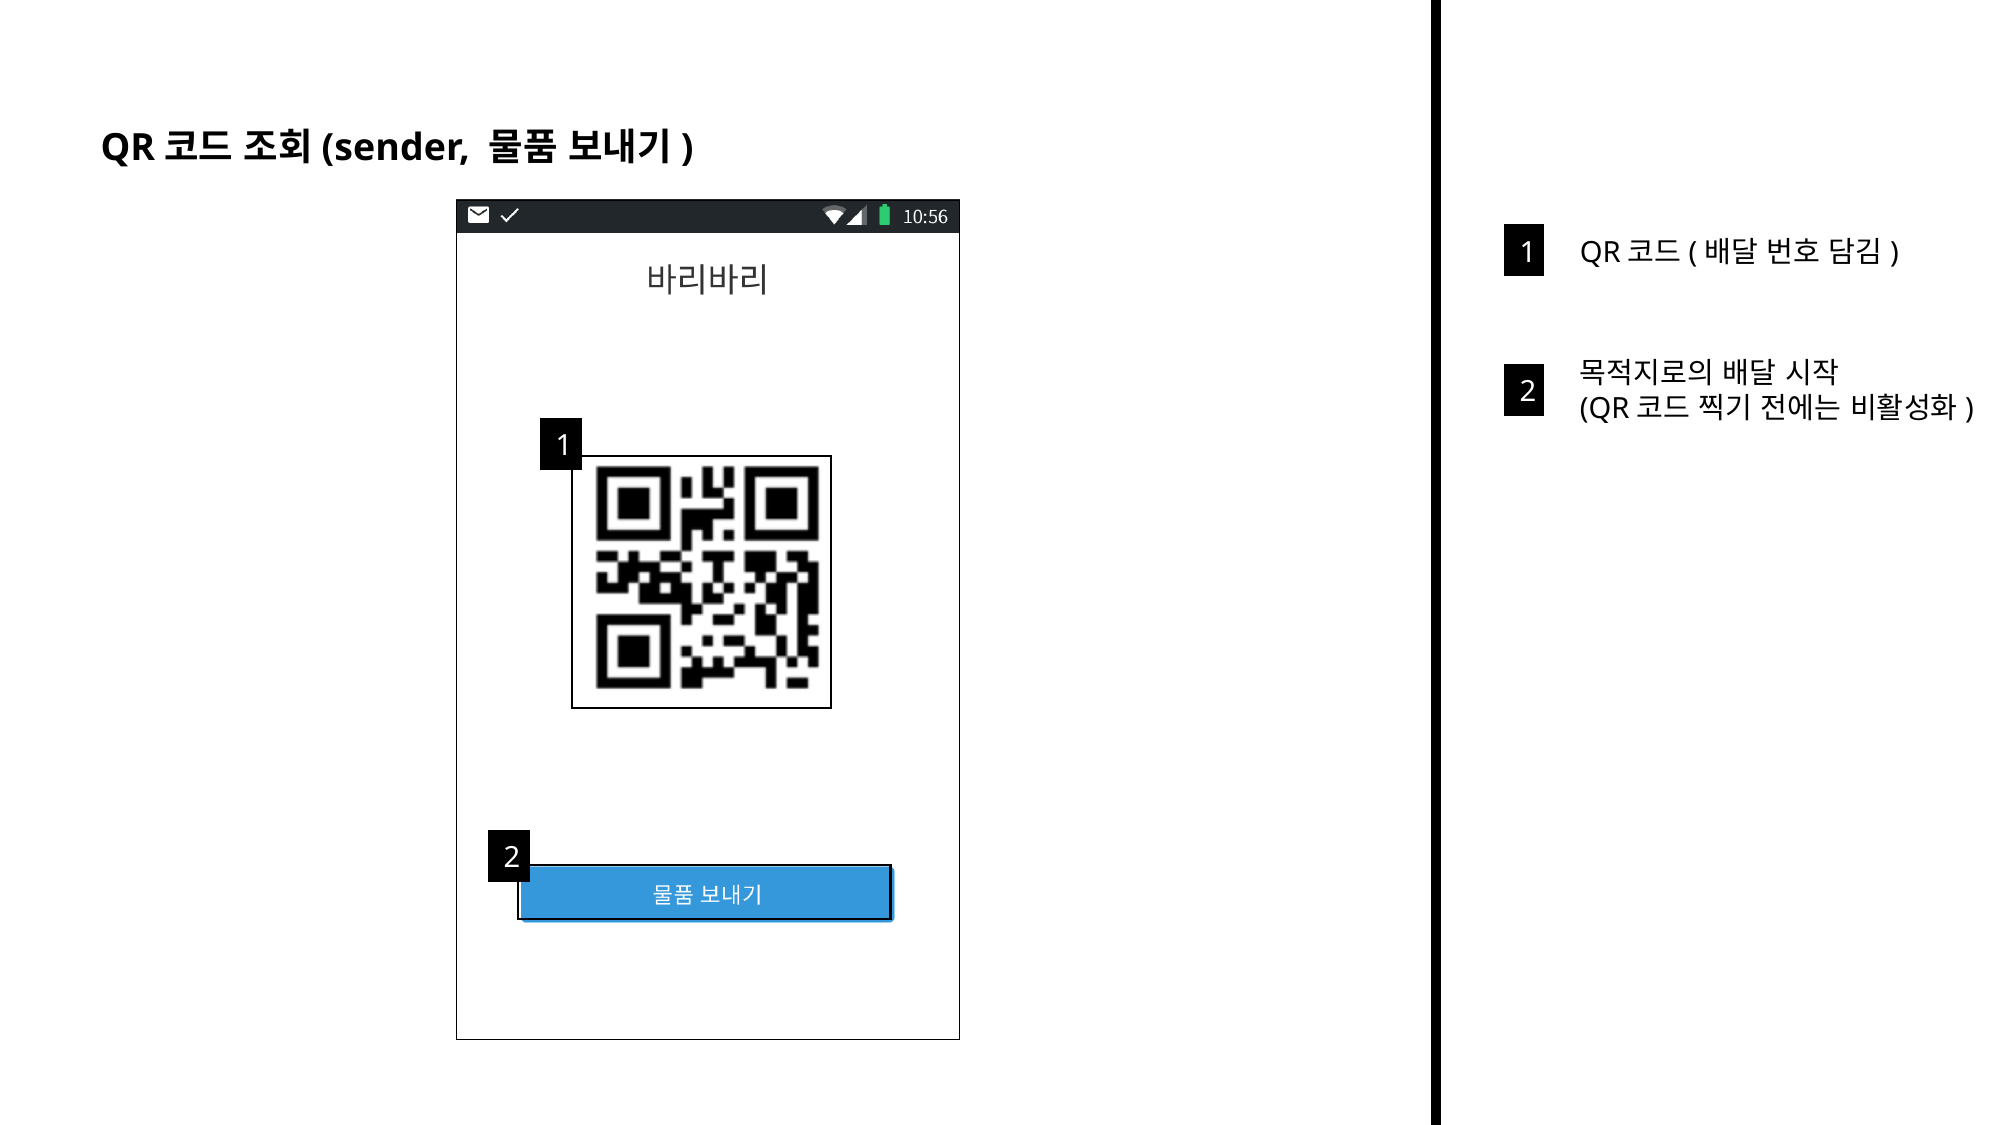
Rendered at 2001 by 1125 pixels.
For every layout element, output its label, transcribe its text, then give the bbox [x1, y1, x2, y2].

text_box 목적지로의 배달 시작 (QR코드 찍기 전에는 비활성화) [1565, 347, 2000, 432]
text_box QR코드 조회(sender, 물품 보내기) [85, 115, 1061, 176]
picture [456, 199, 960, 1040]
text_box 2 [1504, 364, 1544, 416]
text_box 1 [1504, 224, 1544, 276]
text_box QR코드(배달 번호 담김) [1565, 225, 2000, 276]
